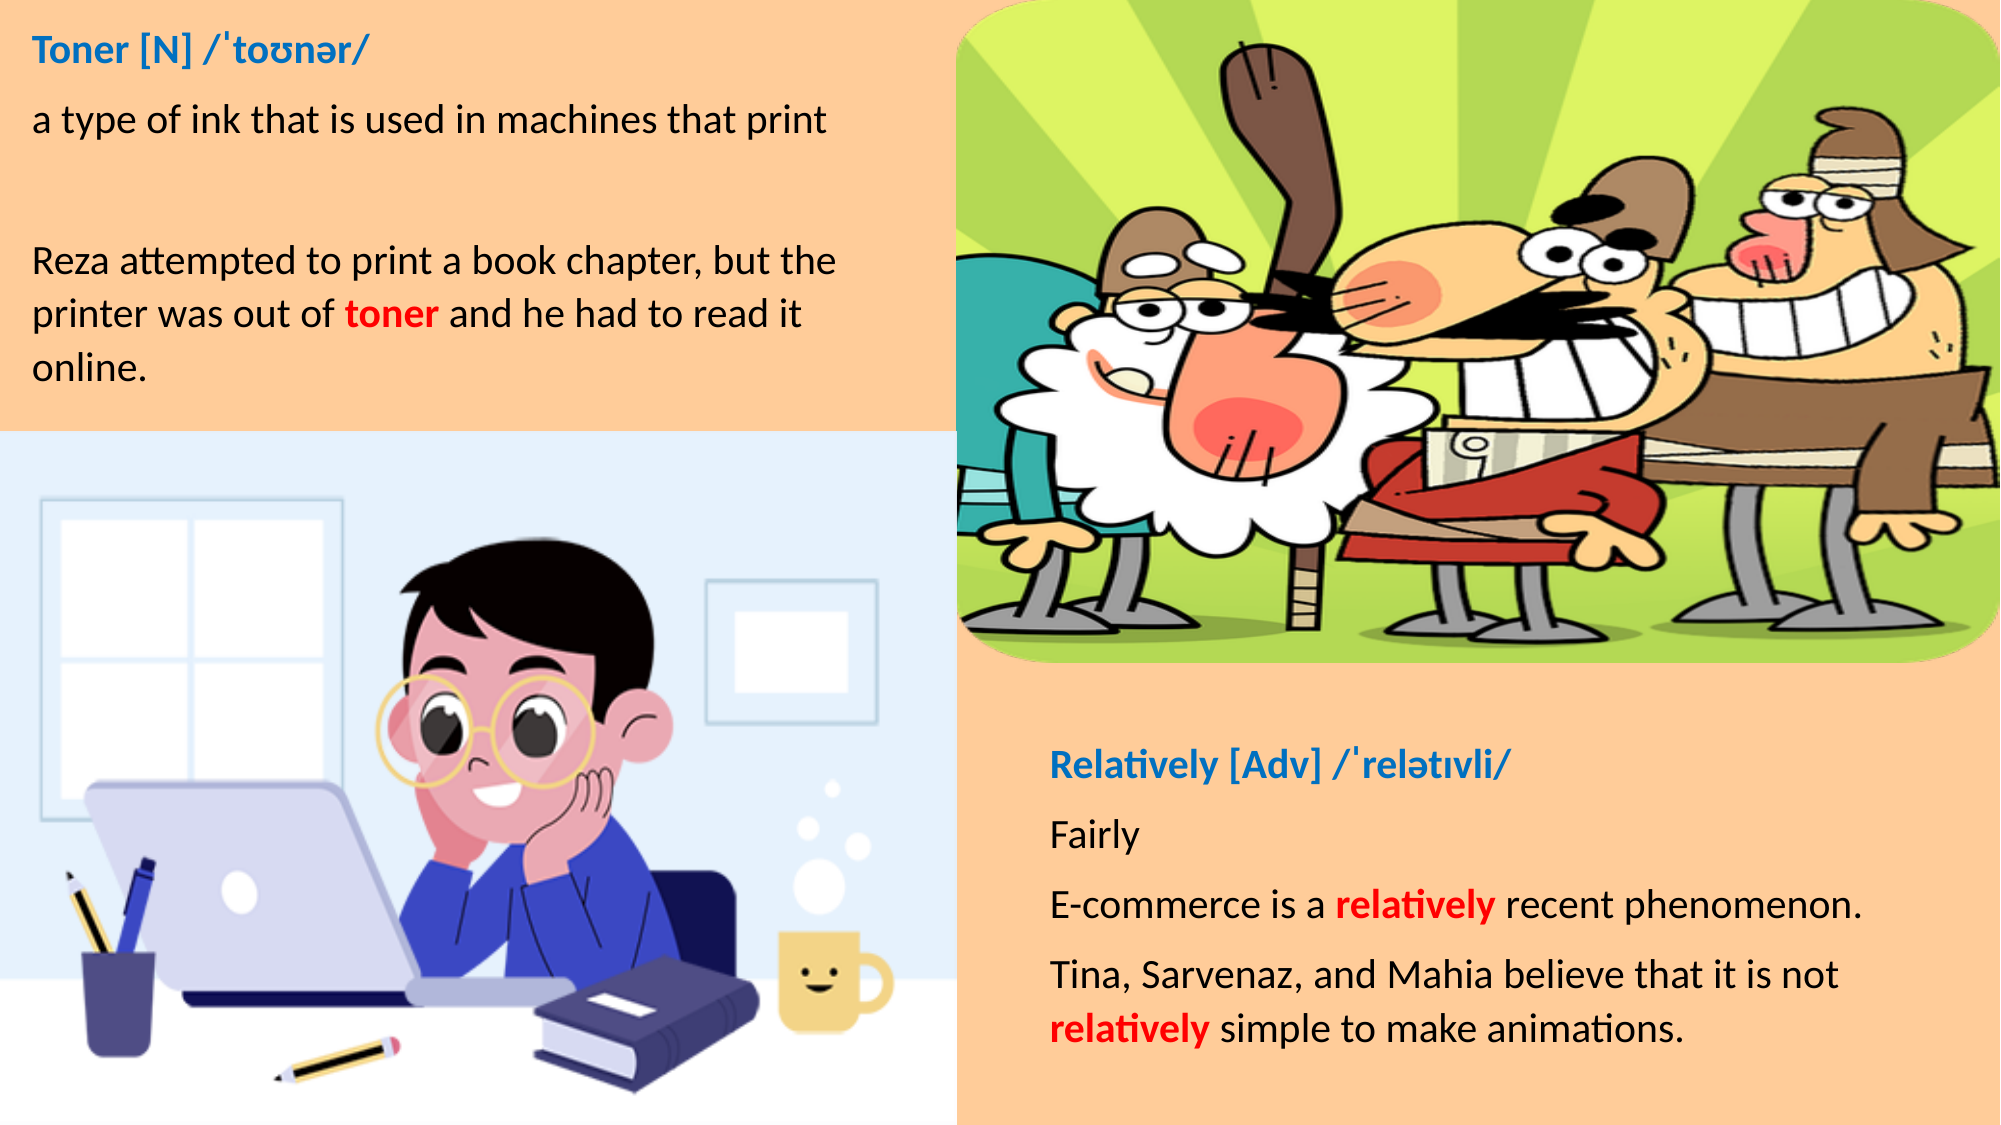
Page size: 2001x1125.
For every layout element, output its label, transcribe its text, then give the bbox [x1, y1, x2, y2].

text_box Toner [N] /ˈtoʊnər/ a type of ink that is used in machines that print Reza attempted to print a book chapter, but the printer was out of toner and he had to read it online. [17, 11, 900, 431]
text_box Relatively [Adv] /ˈrelətɪvli/ Fairly E-commerce is a relatively recent phenomenon. Tina, Sarvenaz, and Mahia believe that it is not relatively simple to make animations. [1035, 725, 1922, 1059]
picture [0, 0, 2000, 1125]
